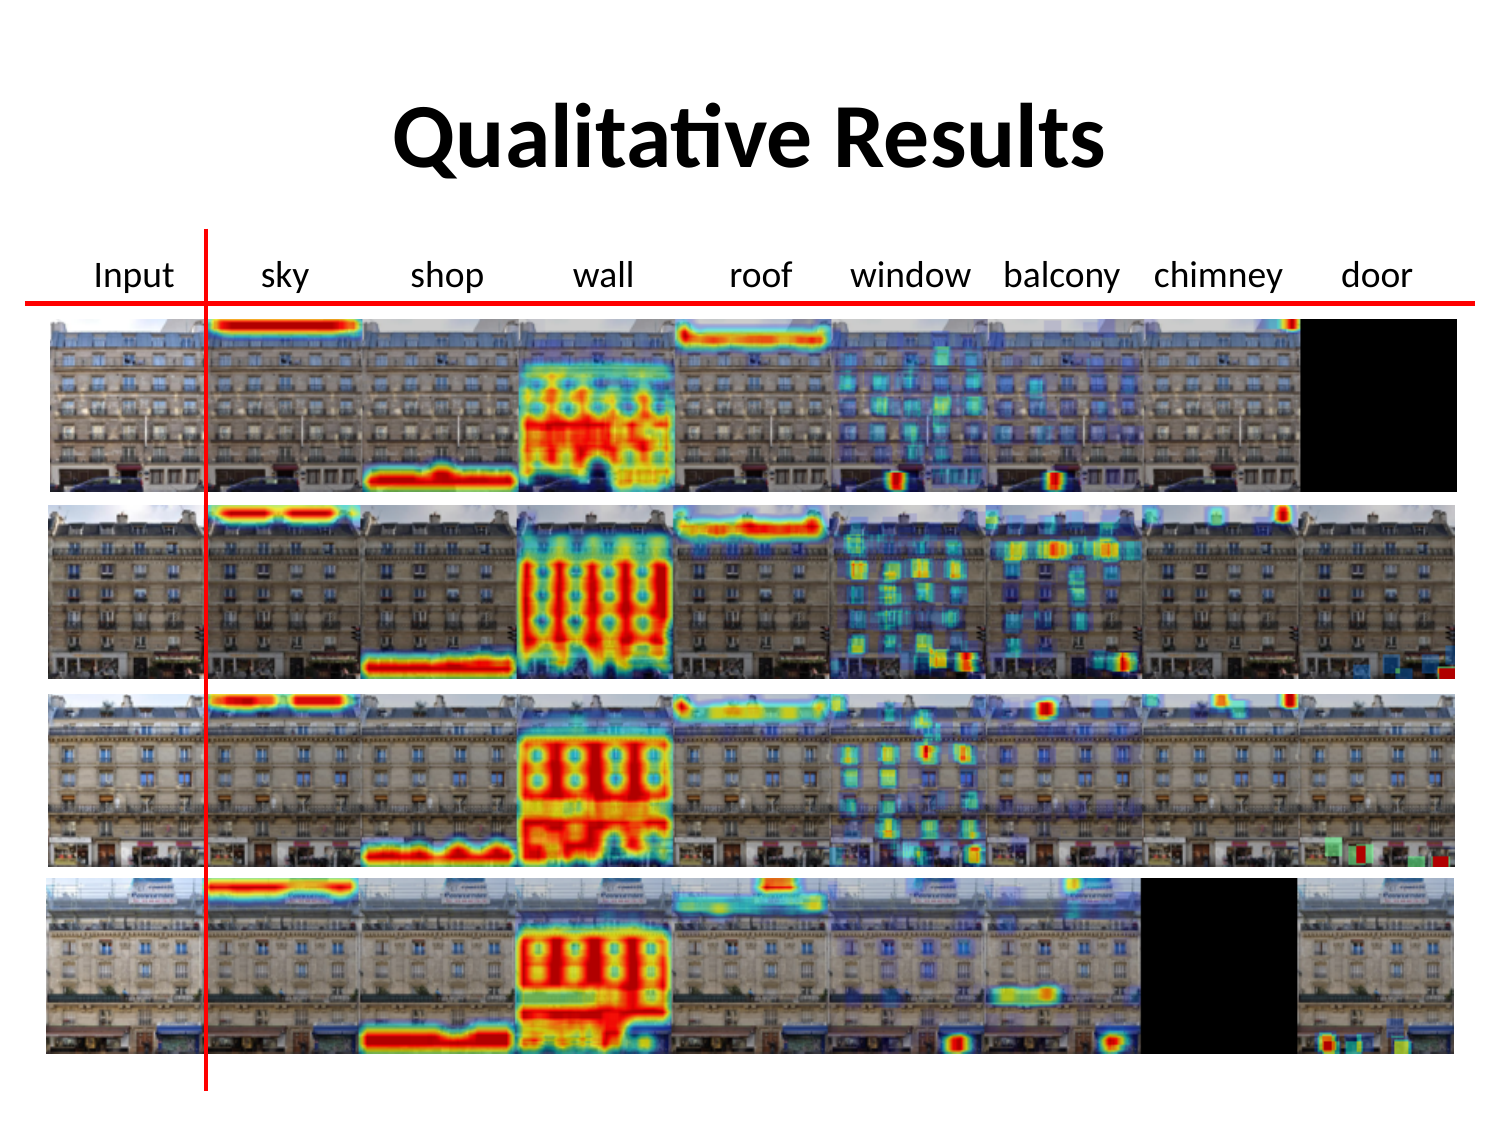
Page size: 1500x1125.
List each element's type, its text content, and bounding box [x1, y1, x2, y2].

text_box shop [395, 243, 500, 301]
picture [49, 318, 205, 492]
picture [207, 318, 1457, 492]
text_box roof [714, 243, 808, 301]
text_box Input [78, 243, 190, 301]
picture [207, 694, 1455, 867]
title Qualitative Results [75, 37, 1425, 225]
picture [207, 505, 1455, 679]
text_box balcony [988, 243, 1136, 301]
picture [48, 694, 205, 867]
text_box wall [558, 243, 650, 301]
picture [48, 505, 205, 679]
text_box chimney [1139, 243, 1299, 301]
text_box door [1326, 243, 1429, 301]
text_box window [835, 243, 987, 301]
picture [46, 878, 205, 1054]
picture [207, 878, 1454, 1054]
text_box sky [246, 243, 325, 301]
